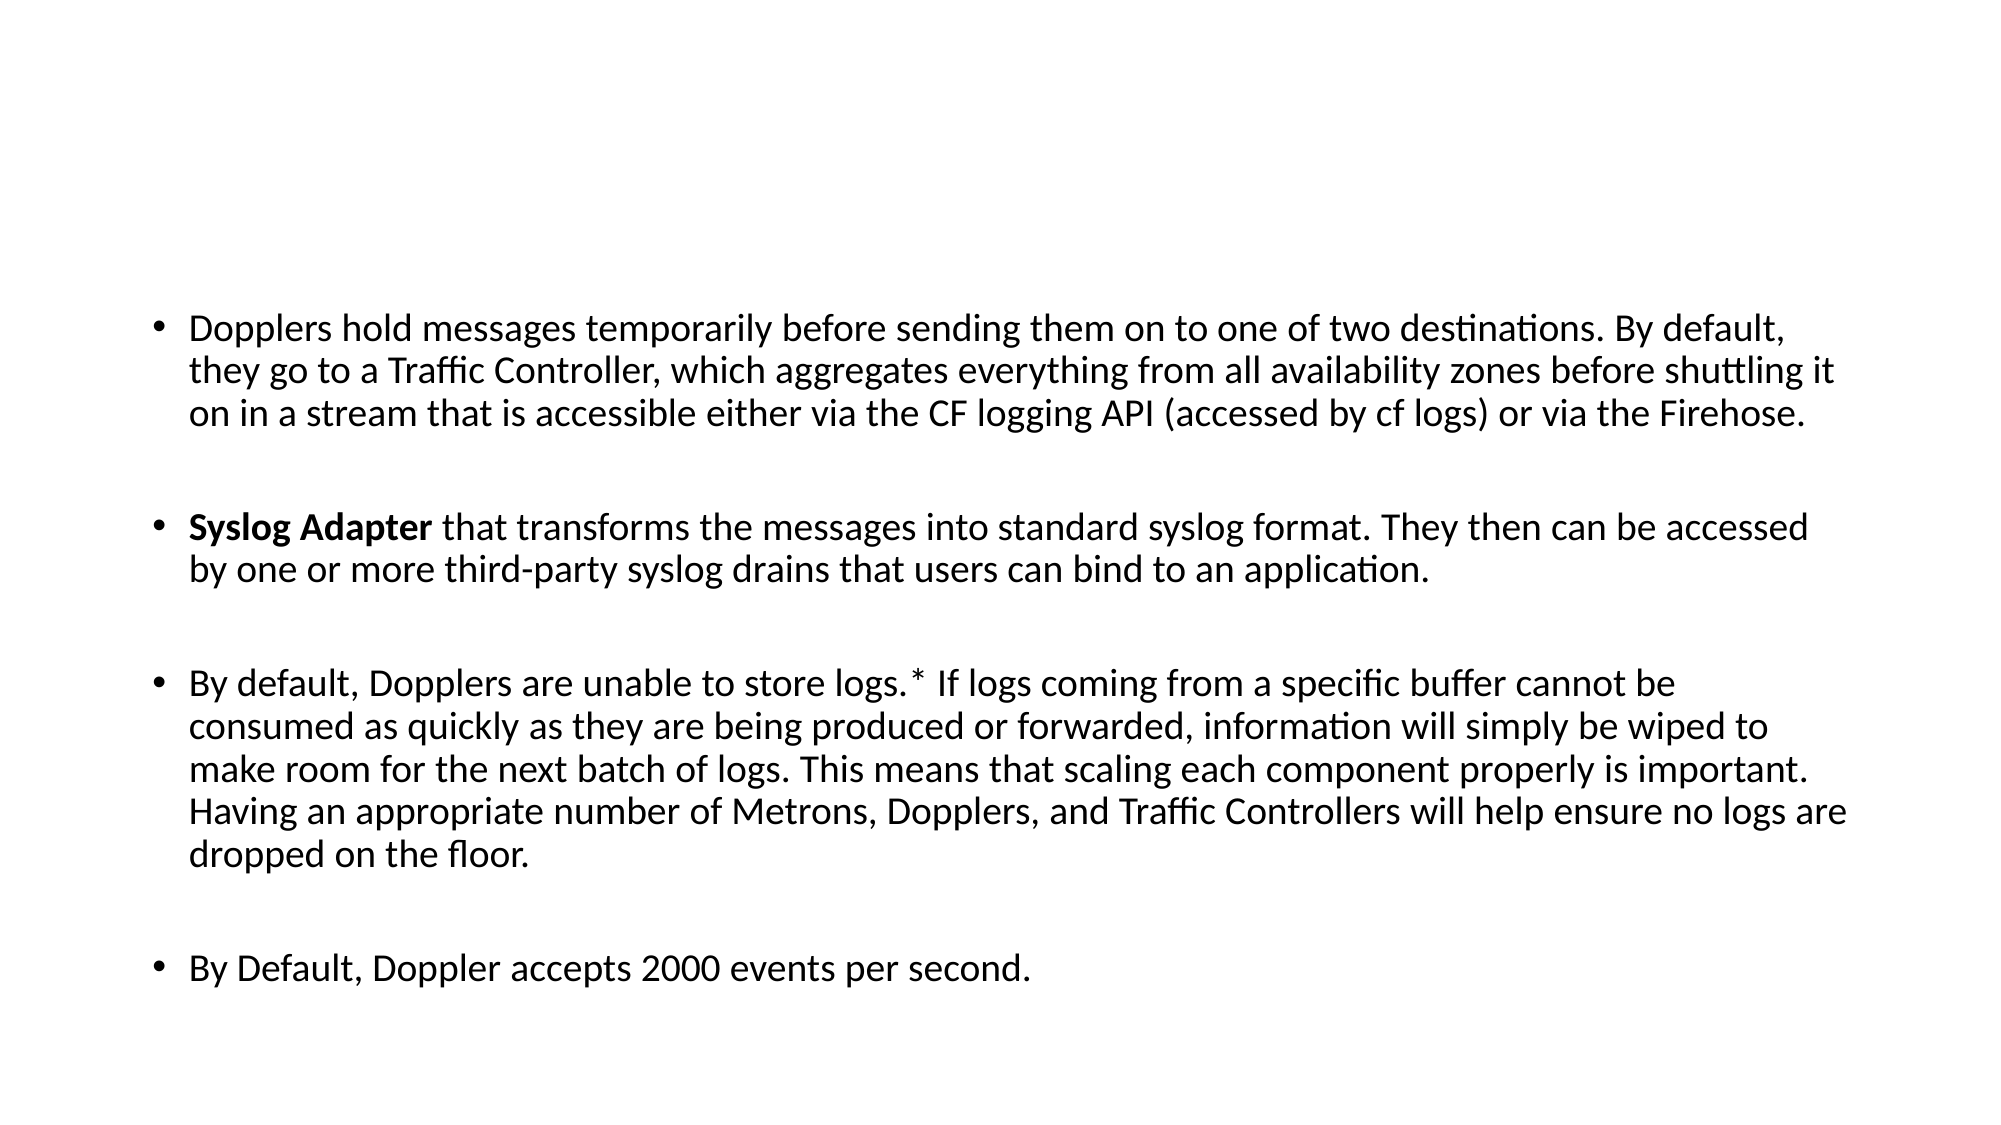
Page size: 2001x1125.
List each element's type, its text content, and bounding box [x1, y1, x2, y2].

list Dopplers hold messages temporarily before sending them on to one of two destinations. By default, they go to a Traffic Controller, which aggregates everything from all availability zones before shuttling it on in a stream that is accessible either via the CF logging API (accessed by cf logs) or via the Firehose. Syslog Adapter that transforms the messages into standard syslog format. They then can be accessed by one or more third-party syslog drains that users can bind to an application. By default, Dopplers are unable to store logs.* If logs coming from a specific buffer cannot be consumed as quickly as they are being produced or forwarded, information will simply be wiped to make room for the next batch of logs. This means that scaling each component properly is important. Having an appropriate number of Metrons, Dopplers, and Traffic Controllers will help ensure no logs are dropped on the floor. By Default, Doppler accepts 2000 events per second. [137, 299, 1863, 1014]
